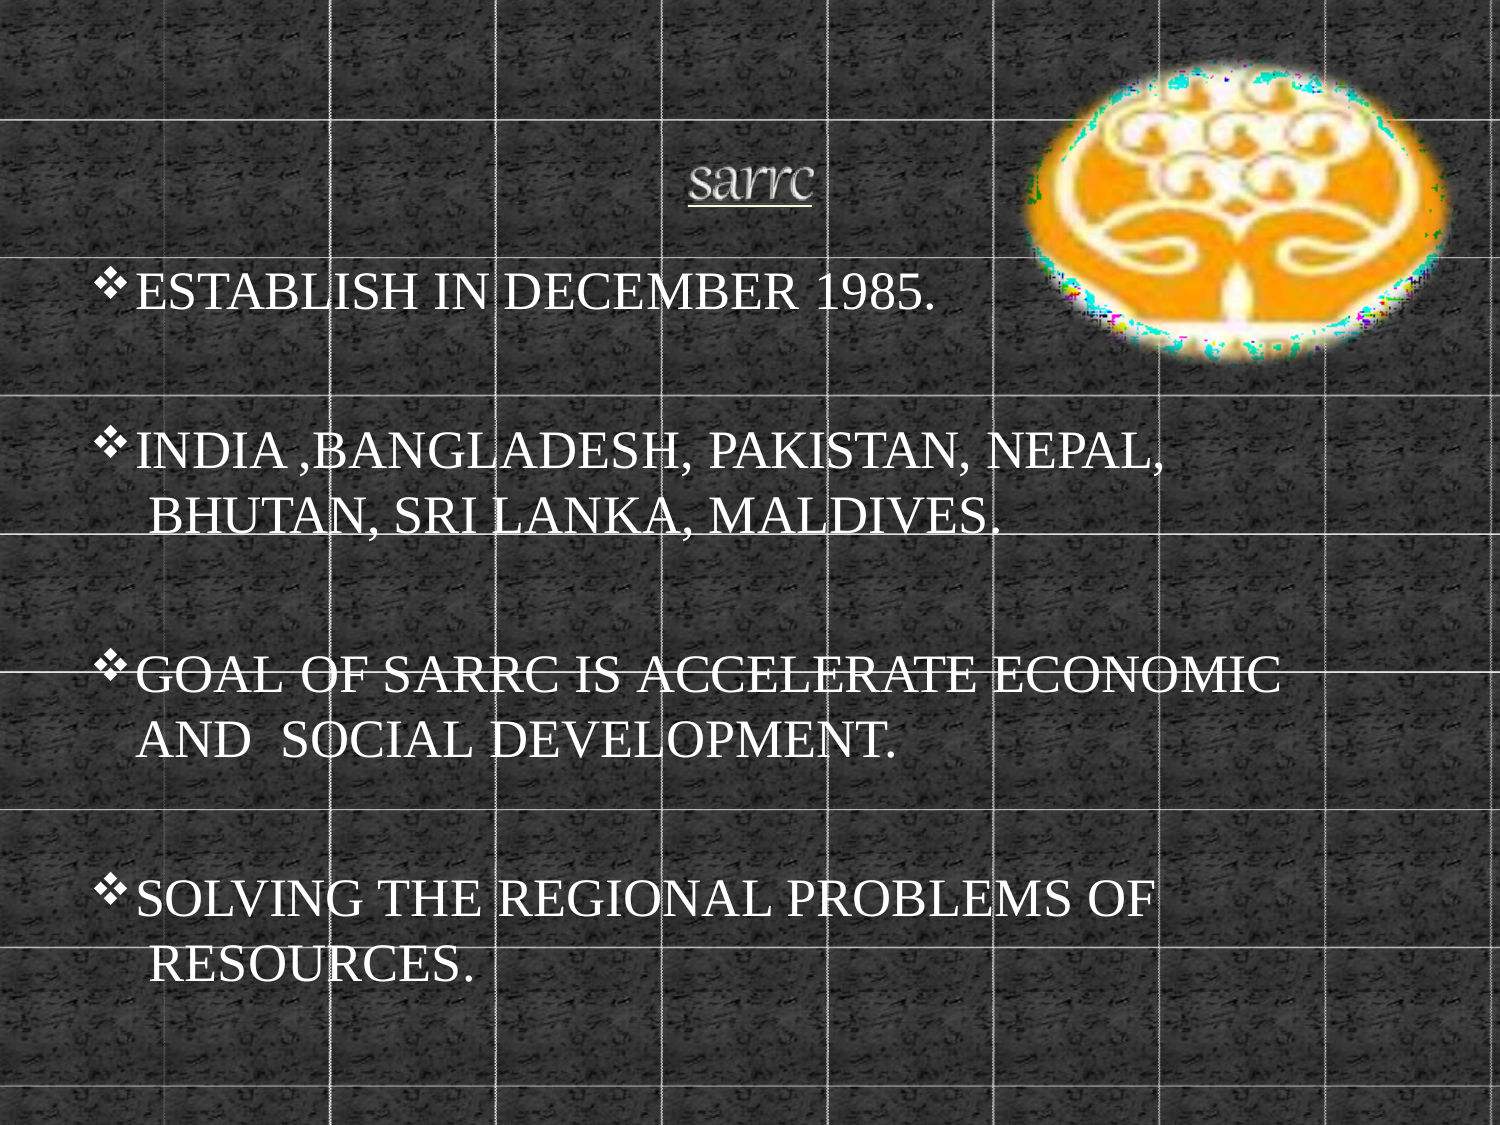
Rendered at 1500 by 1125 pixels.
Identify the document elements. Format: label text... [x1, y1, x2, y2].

text_box [0, 0, 1500, 1125]
text_box ESTABLISH IN DECEMBER 1985. INDIA ,BANGLADESH, PAKISTAN, NEPAL, BHUTAN, SRI LANKA, MALDIVES. GOAL OF SARRC IS ACCELERATE ECONOMIC AND SOCIAL DEVELOPMENT. SOLVING THE REGIONAL PROBLEMS OF RESOURCES. [87, 253, 1410, 993]
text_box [686, 49, 1464, 376]
